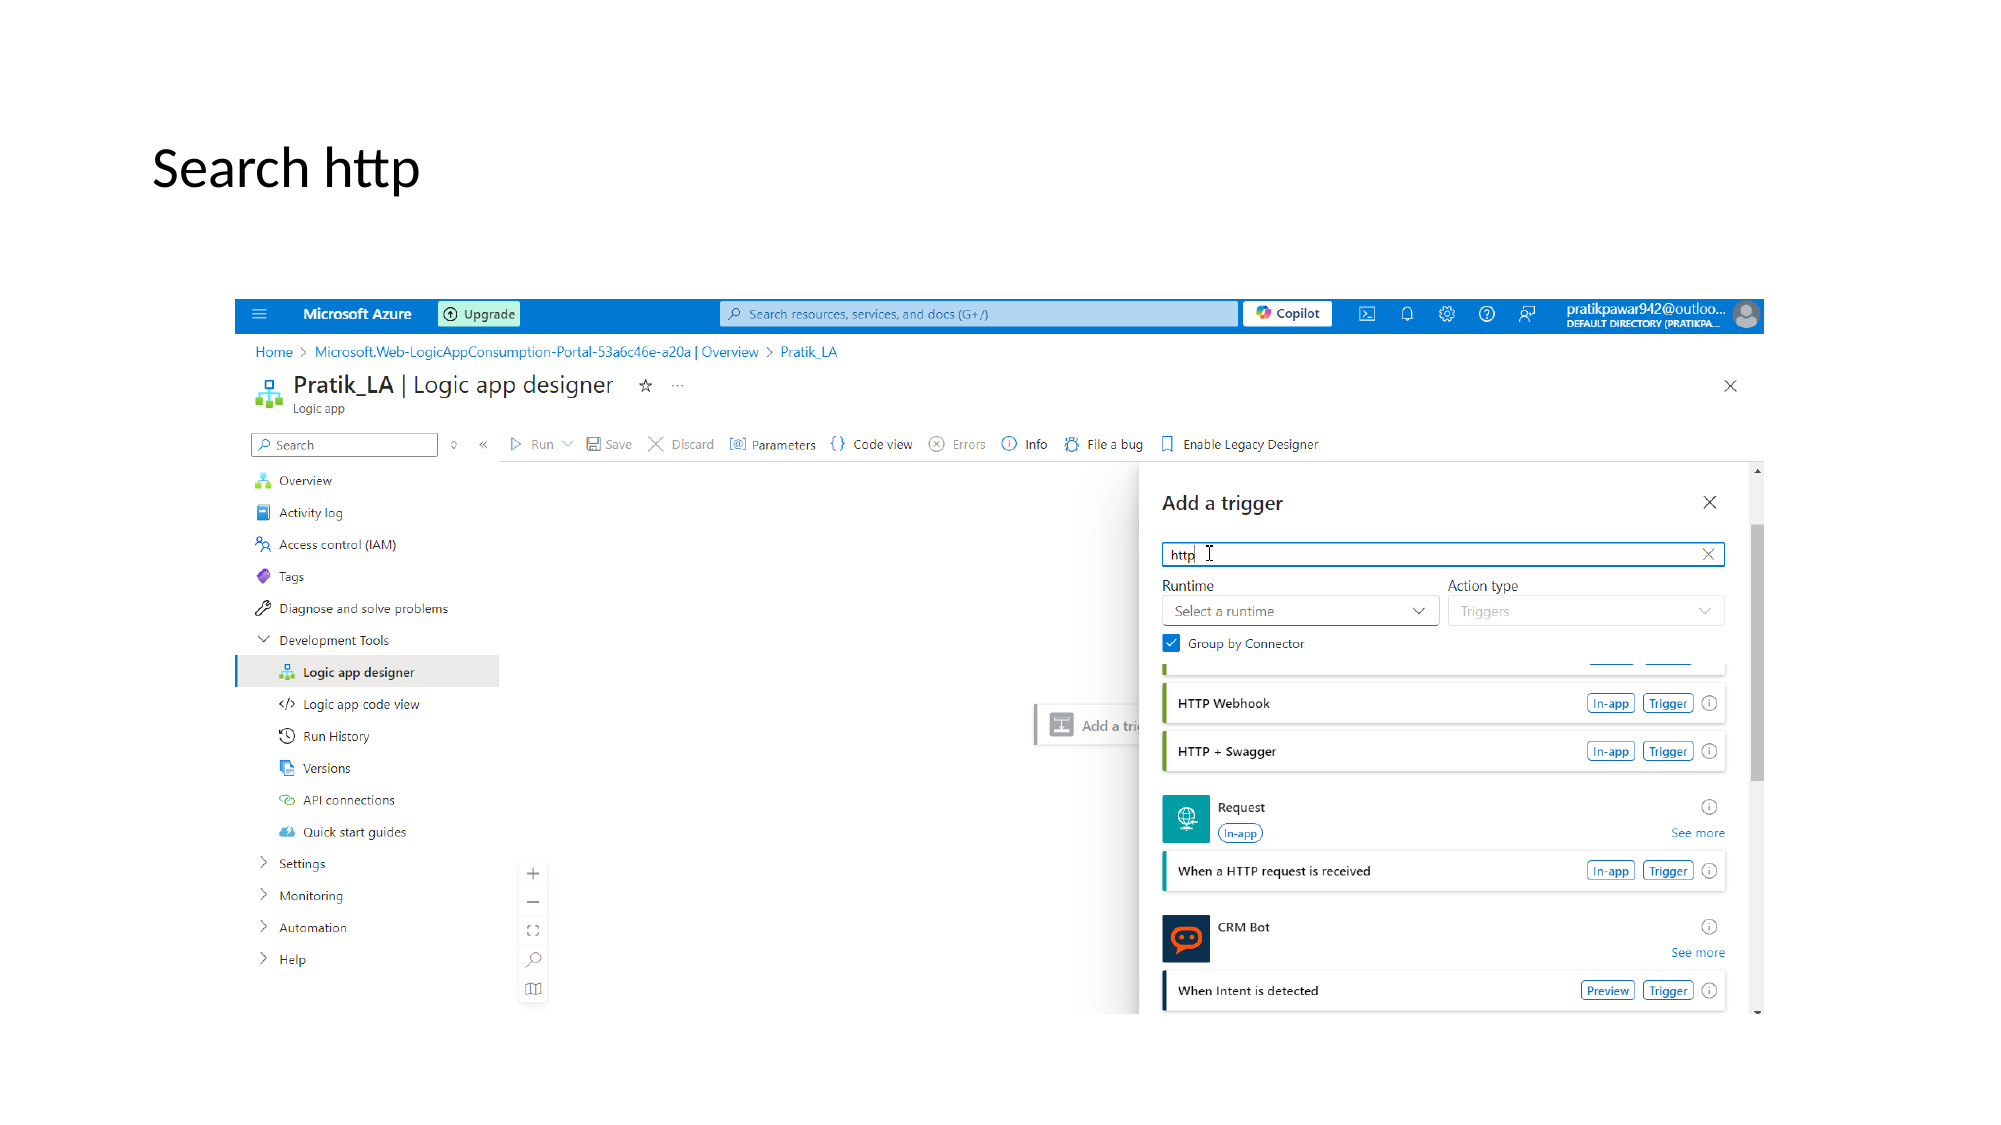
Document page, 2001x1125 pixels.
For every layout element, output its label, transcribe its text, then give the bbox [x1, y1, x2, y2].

title Search http [137, 59, 1863, 278]
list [235, 299, 1764, 1014]
